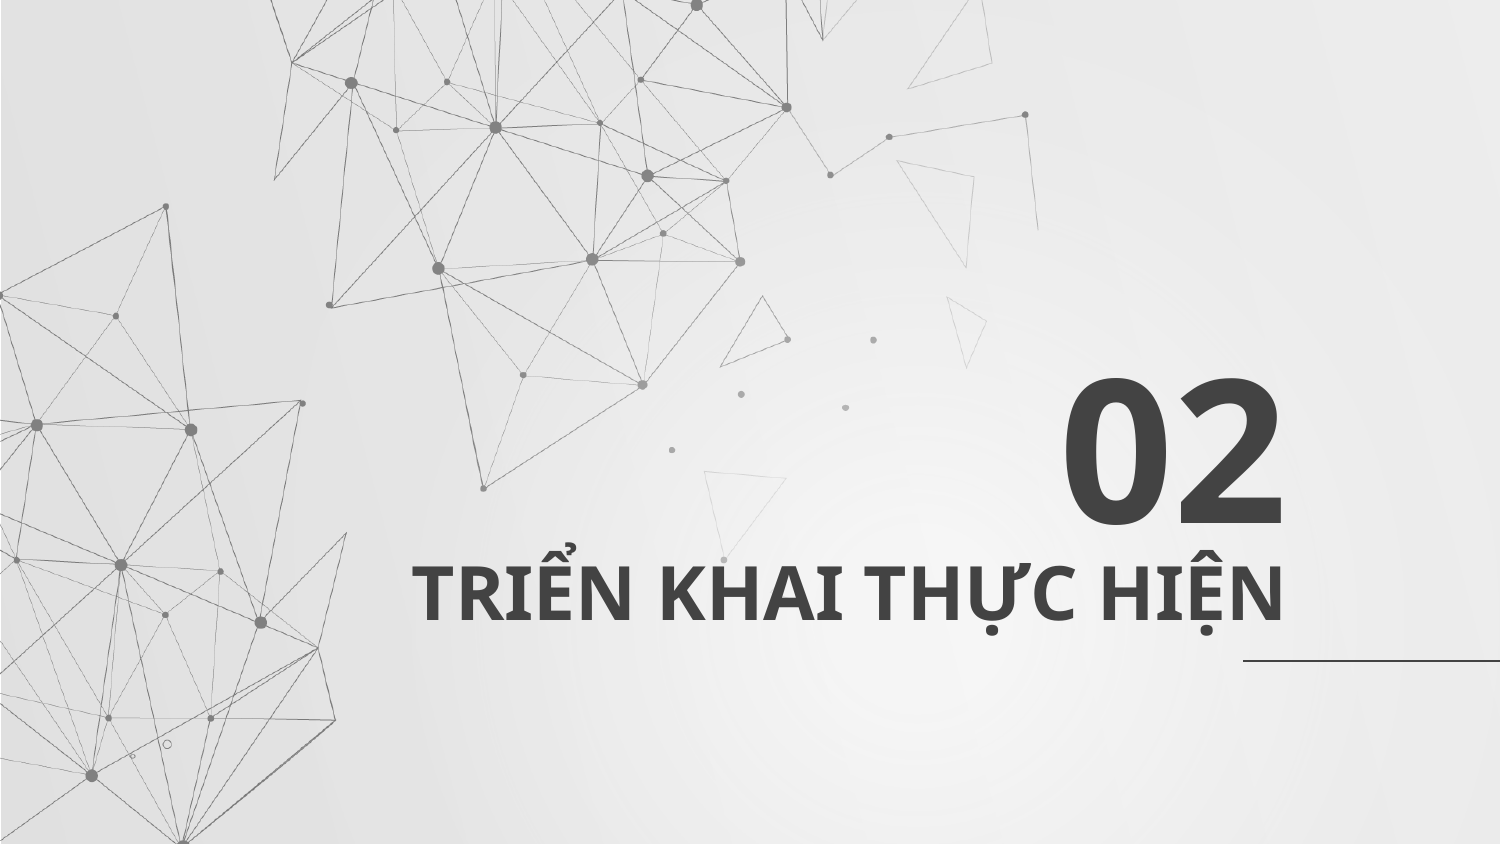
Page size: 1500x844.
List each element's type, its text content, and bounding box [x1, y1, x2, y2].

picture [0, 0, 1500, 844]
title 02 [814, 381, 1304, 505]
title TRIỂN KHAI THỰC HIỆN [219, 432, 1304, 748]
